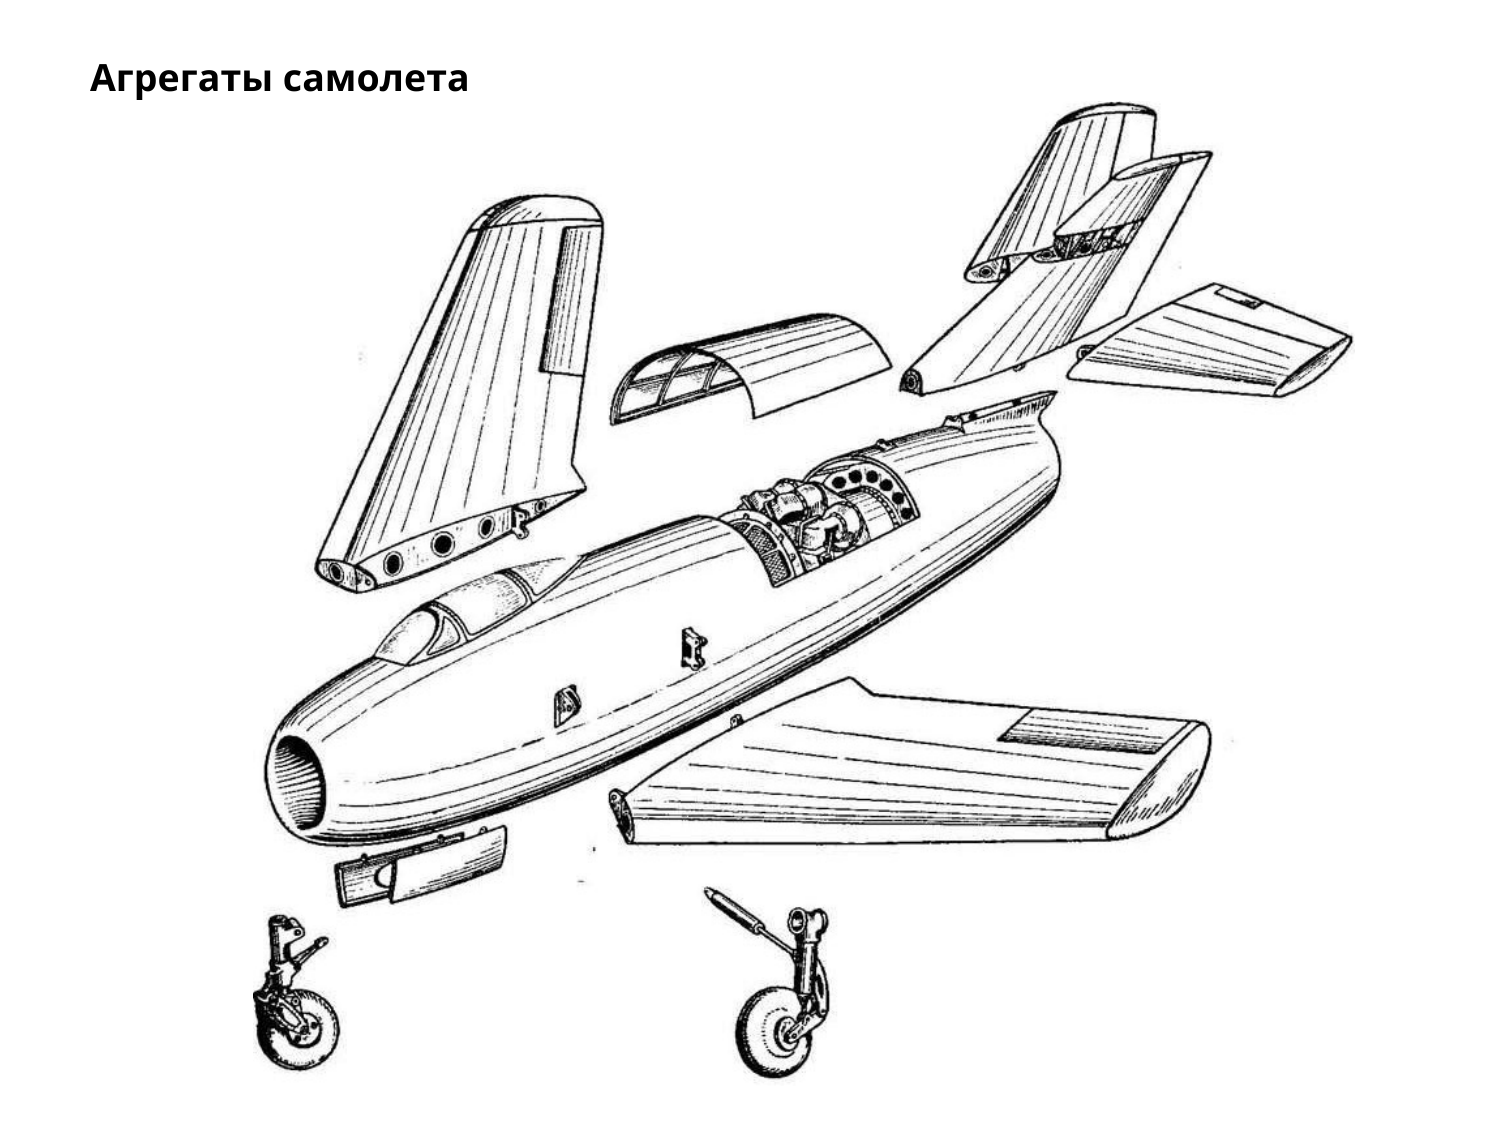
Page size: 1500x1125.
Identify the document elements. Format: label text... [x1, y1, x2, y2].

title Агрегаты самолета [75, 45, 1425, 114]
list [253, 101, 1355, 1086]
